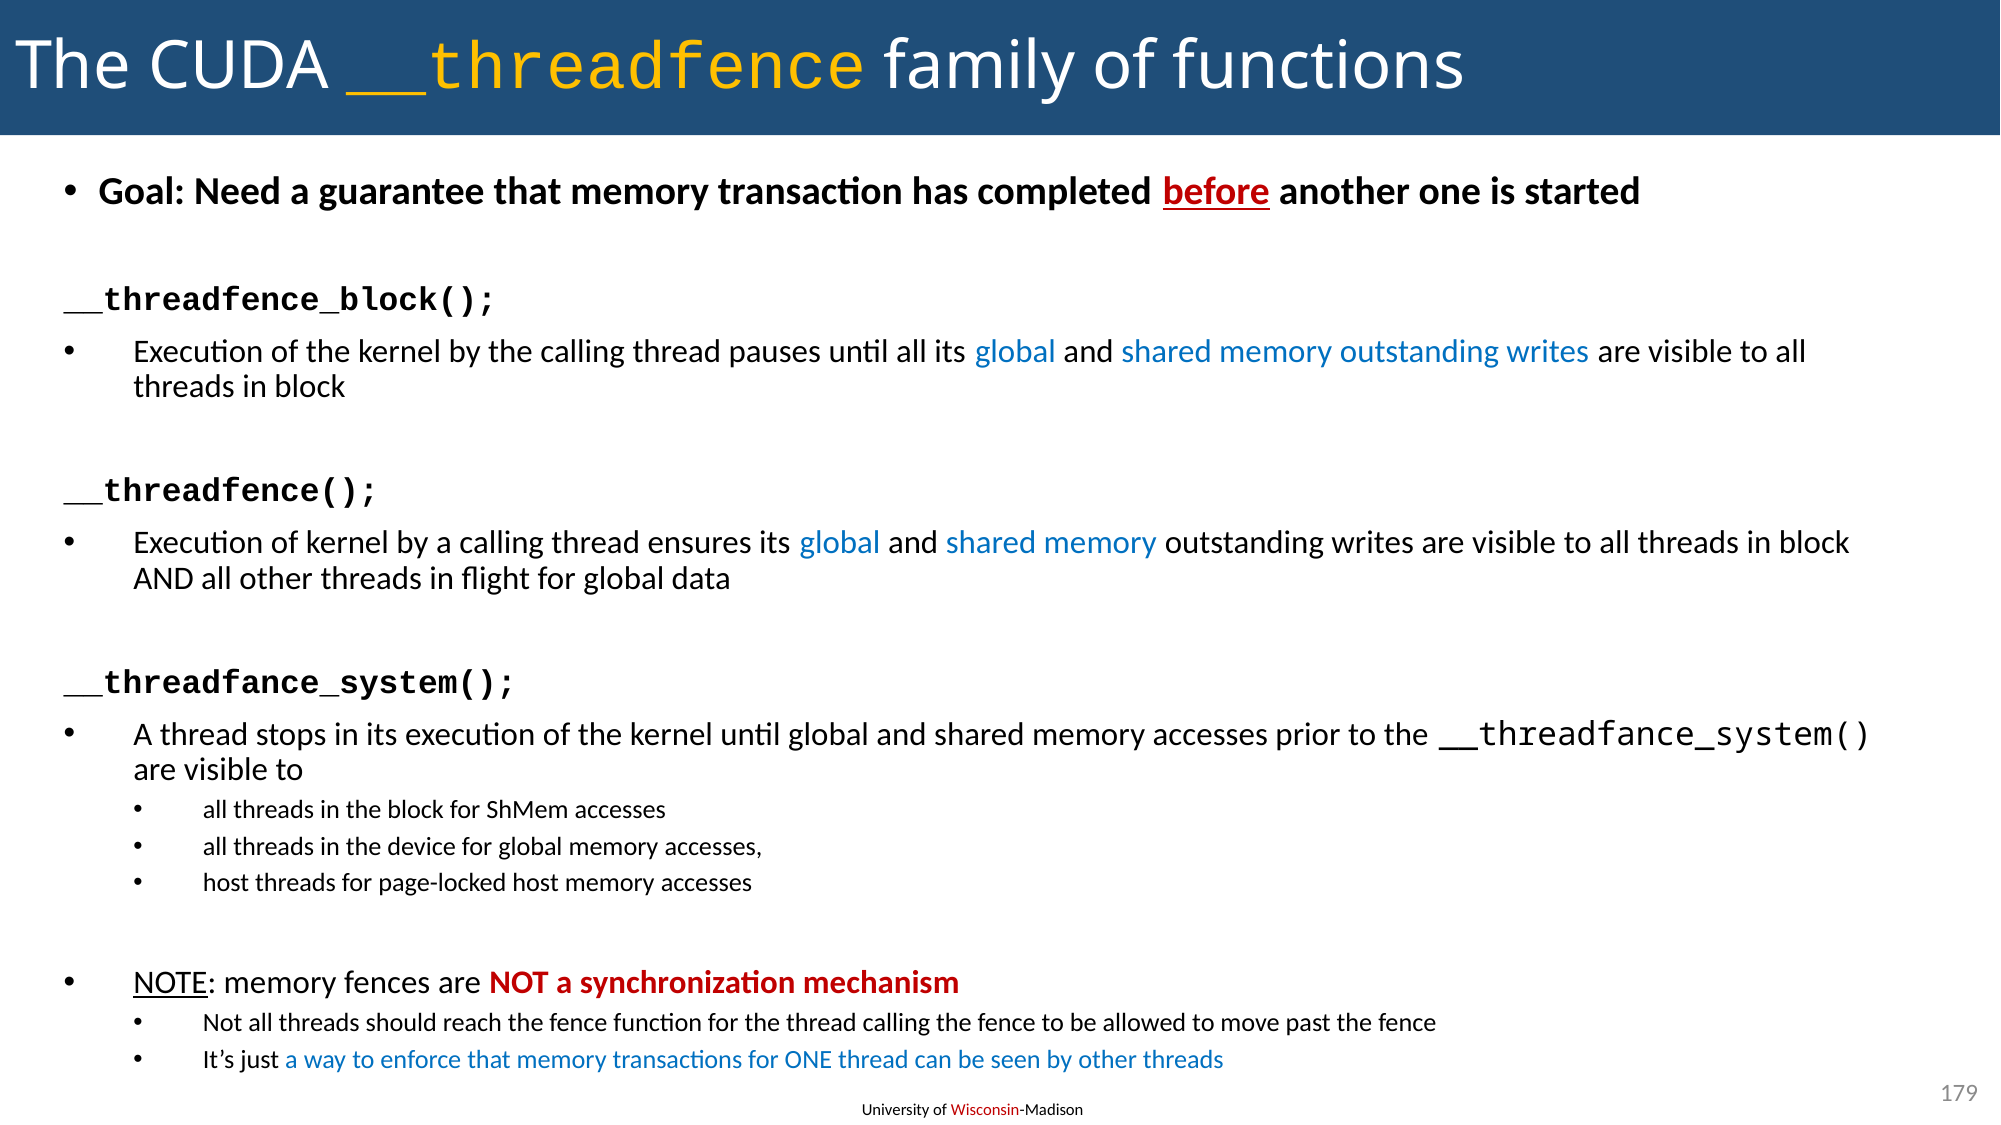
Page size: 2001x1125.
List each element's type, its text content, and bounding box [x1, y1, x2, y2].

slide_number 179 [1879, 1069, 1994, 1114]
list Goal: Need a guarantee that memory transaction has completed before another one is started __threadfence_block(); Execution of the kernel by the calling thread pauses until all its global and shared memory outstanding writes are visible to all threads in block __threadfence(); Execution of kernel by a calling thread ensures its global and shared memory outstanding writes are visible to all threads in block AND all other threads in flight for global data __threadfance_system(); A thread stops in its execution of the kernel until global and shared memory accesses prior to the __threadfance_system() are visible to all threads in the block for ShMem accesses all threads in the device for global memory accesses, host threads for page-locked host memory accesses NOTE: memory fences are NOT a synchronization mechanism Not all threads should reach the fence function for the thread calling the fence to be allowed to move past the fence It’s just a way to enforce that memory transactions for ONE thread can be seen by other threads [48, 163, 1929, 1084]
title The CUDA __threadfence family of functions [0, 0, 2000, 136]
